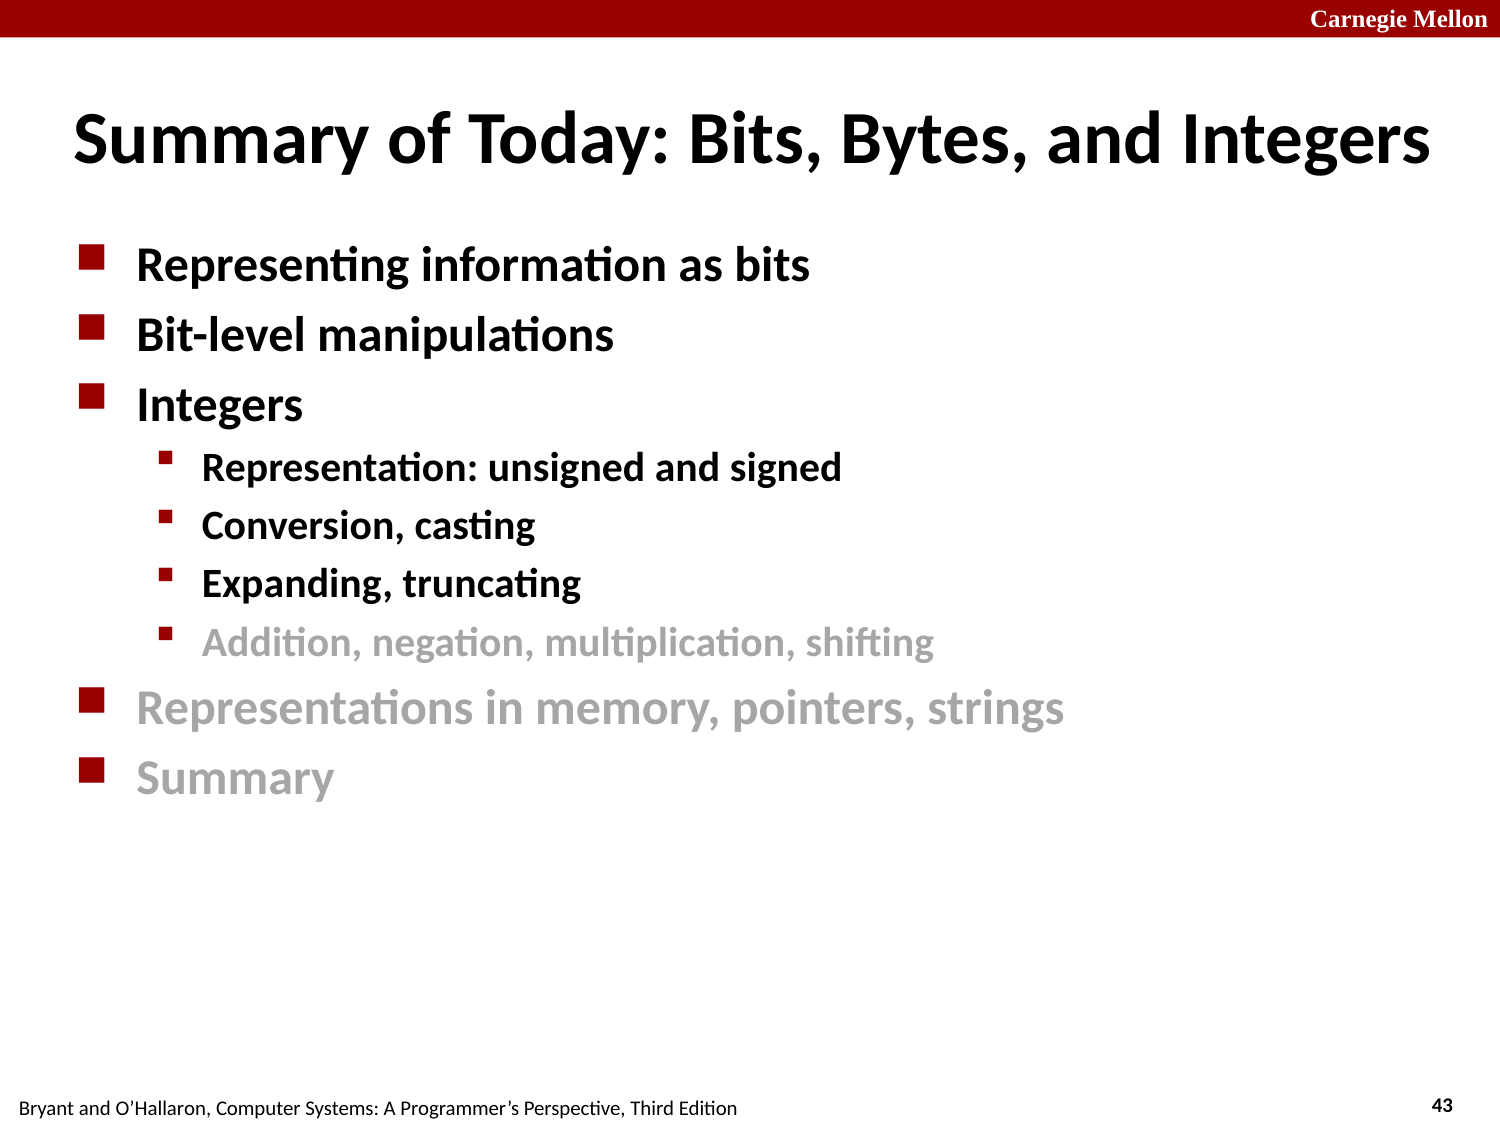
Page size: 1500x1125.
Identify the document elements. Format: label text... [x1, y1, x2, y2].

title Summary of Today: Bits, Bytes, and Integers [58, 71, 1500, 197]
list Representing information as bits Bit-level manipulations Integers Representation: unsigned and signed Conversion, casting Expanding, truncating Addition, negation, multiplication, shifting Representations in memory, pointers, strings Summary [64, 223, 1361, 1040]
